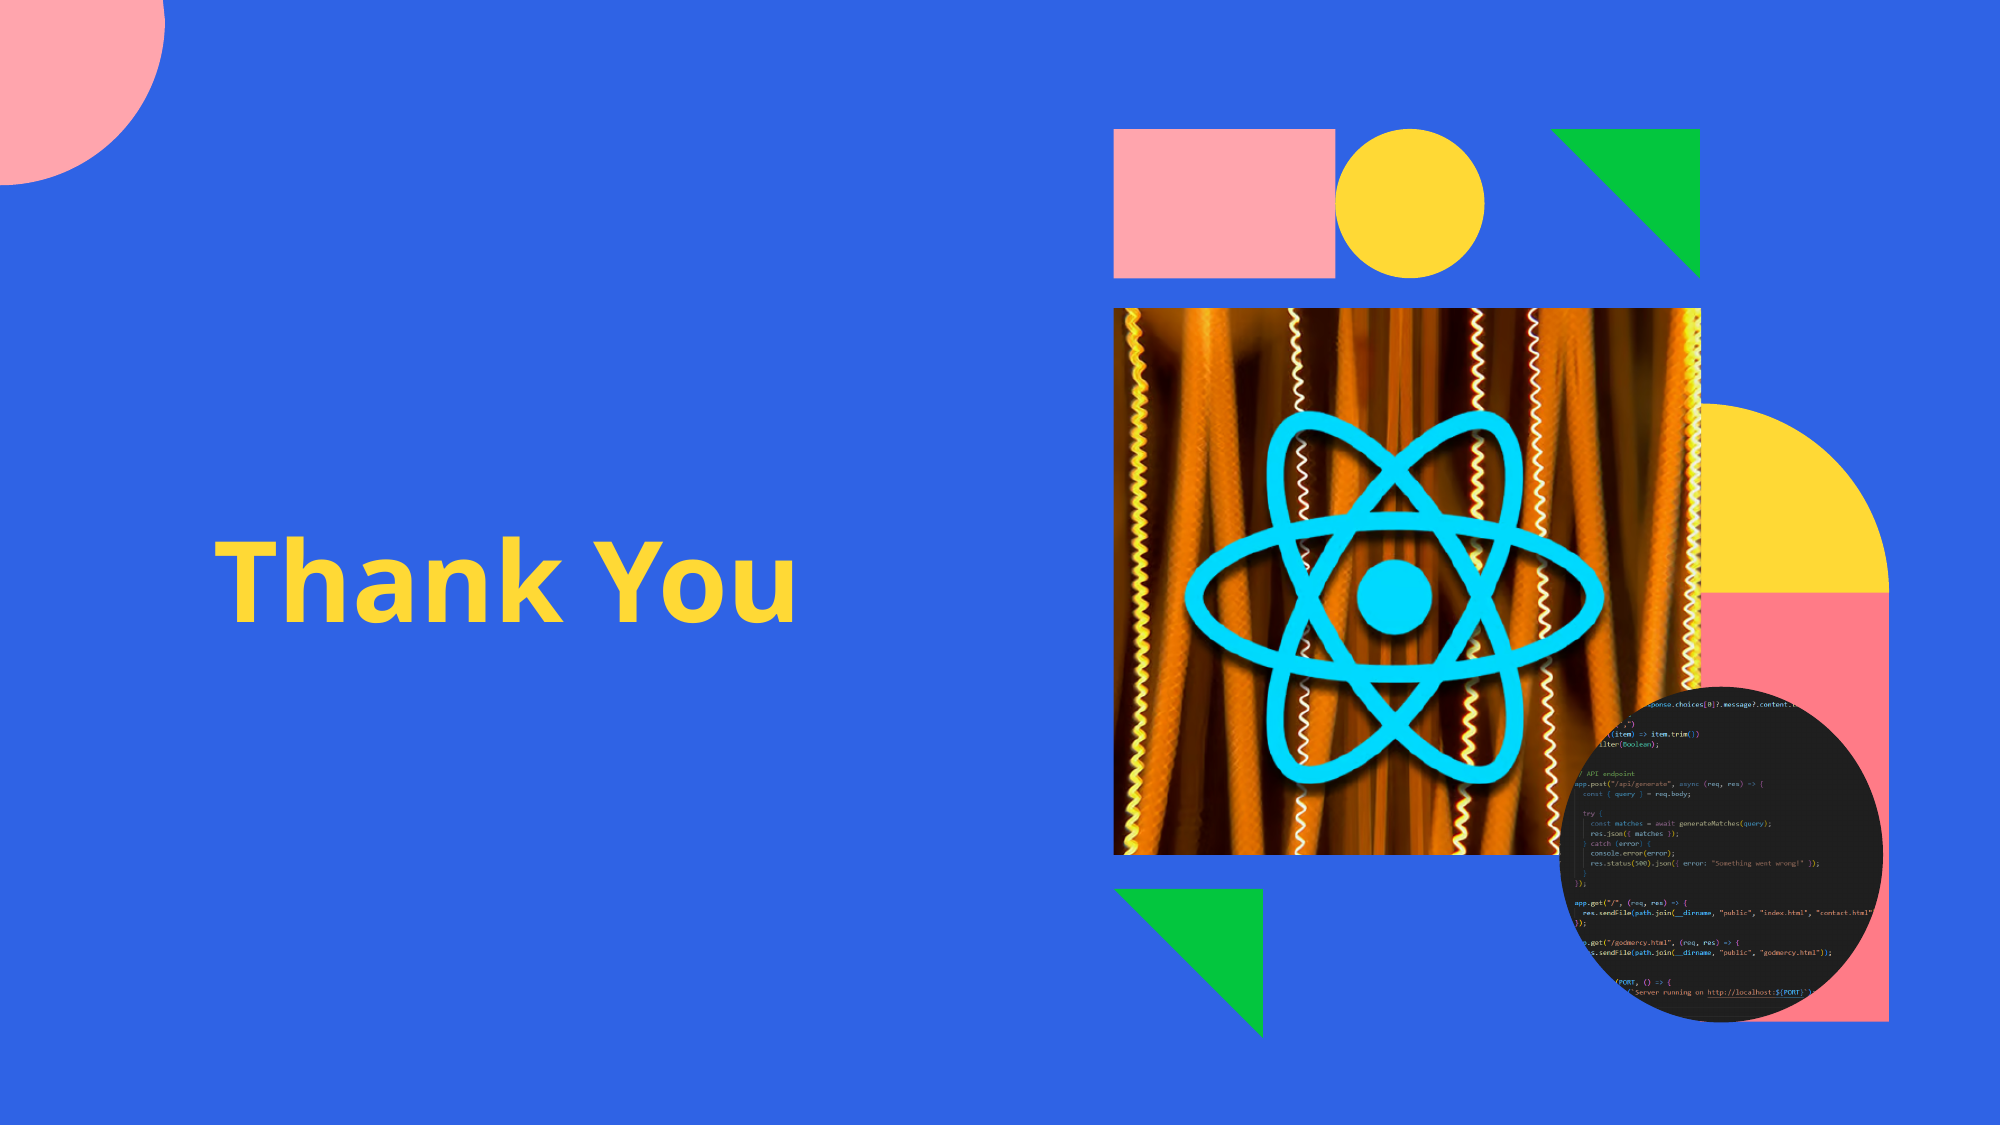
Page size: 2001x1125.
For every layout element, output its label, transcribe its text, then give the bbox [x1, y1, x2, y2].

picture [1113, 278, 1884, 1023]
title Thank You [117, 197, 899, 957]
